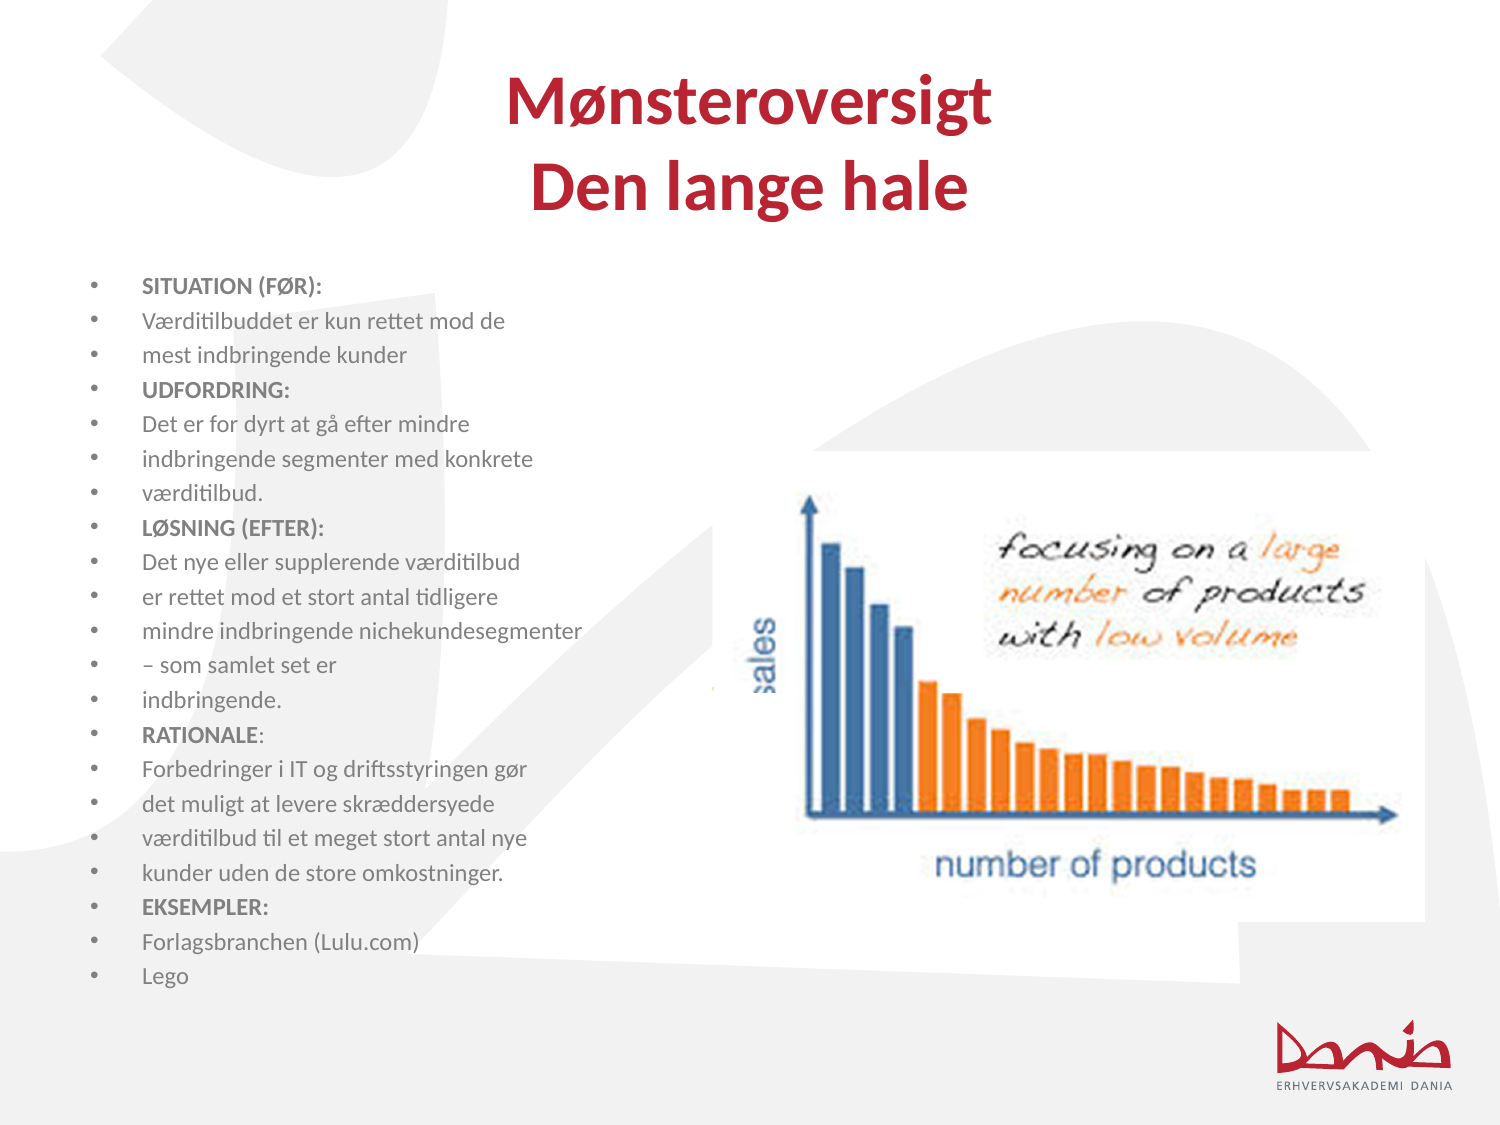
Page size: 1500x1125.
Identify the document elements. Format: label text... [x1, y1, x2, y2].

picture [711, 451, 1426, 922]
list SITUATION (FØR): Værditilbuddet er kun rettet mod de mest indbringende kunder UDFORDRING: Det er for dyrt at gå efter mindre indbringende segmenter med konkrete værditilbud. LØSNING (EFTER): Det nye eller supplerende værditilbud er rettet mod et stort antal tidligere mindre indbringende nichekundesegmenter – som samlet set er indbringende. RATIONALE: Forbedringer i IT og driftsstyringen gør det muligt at levere skræddersyede værditilbud til et meget stort antal nye kunder uden de store omkostninger. EKSEMPLER: Forlagsbranchen (Lulu.com) Lego [75, 262, 1425, 1005]
title Mønsteroversigt Den lange hale [75, 45, 1425, 233]
